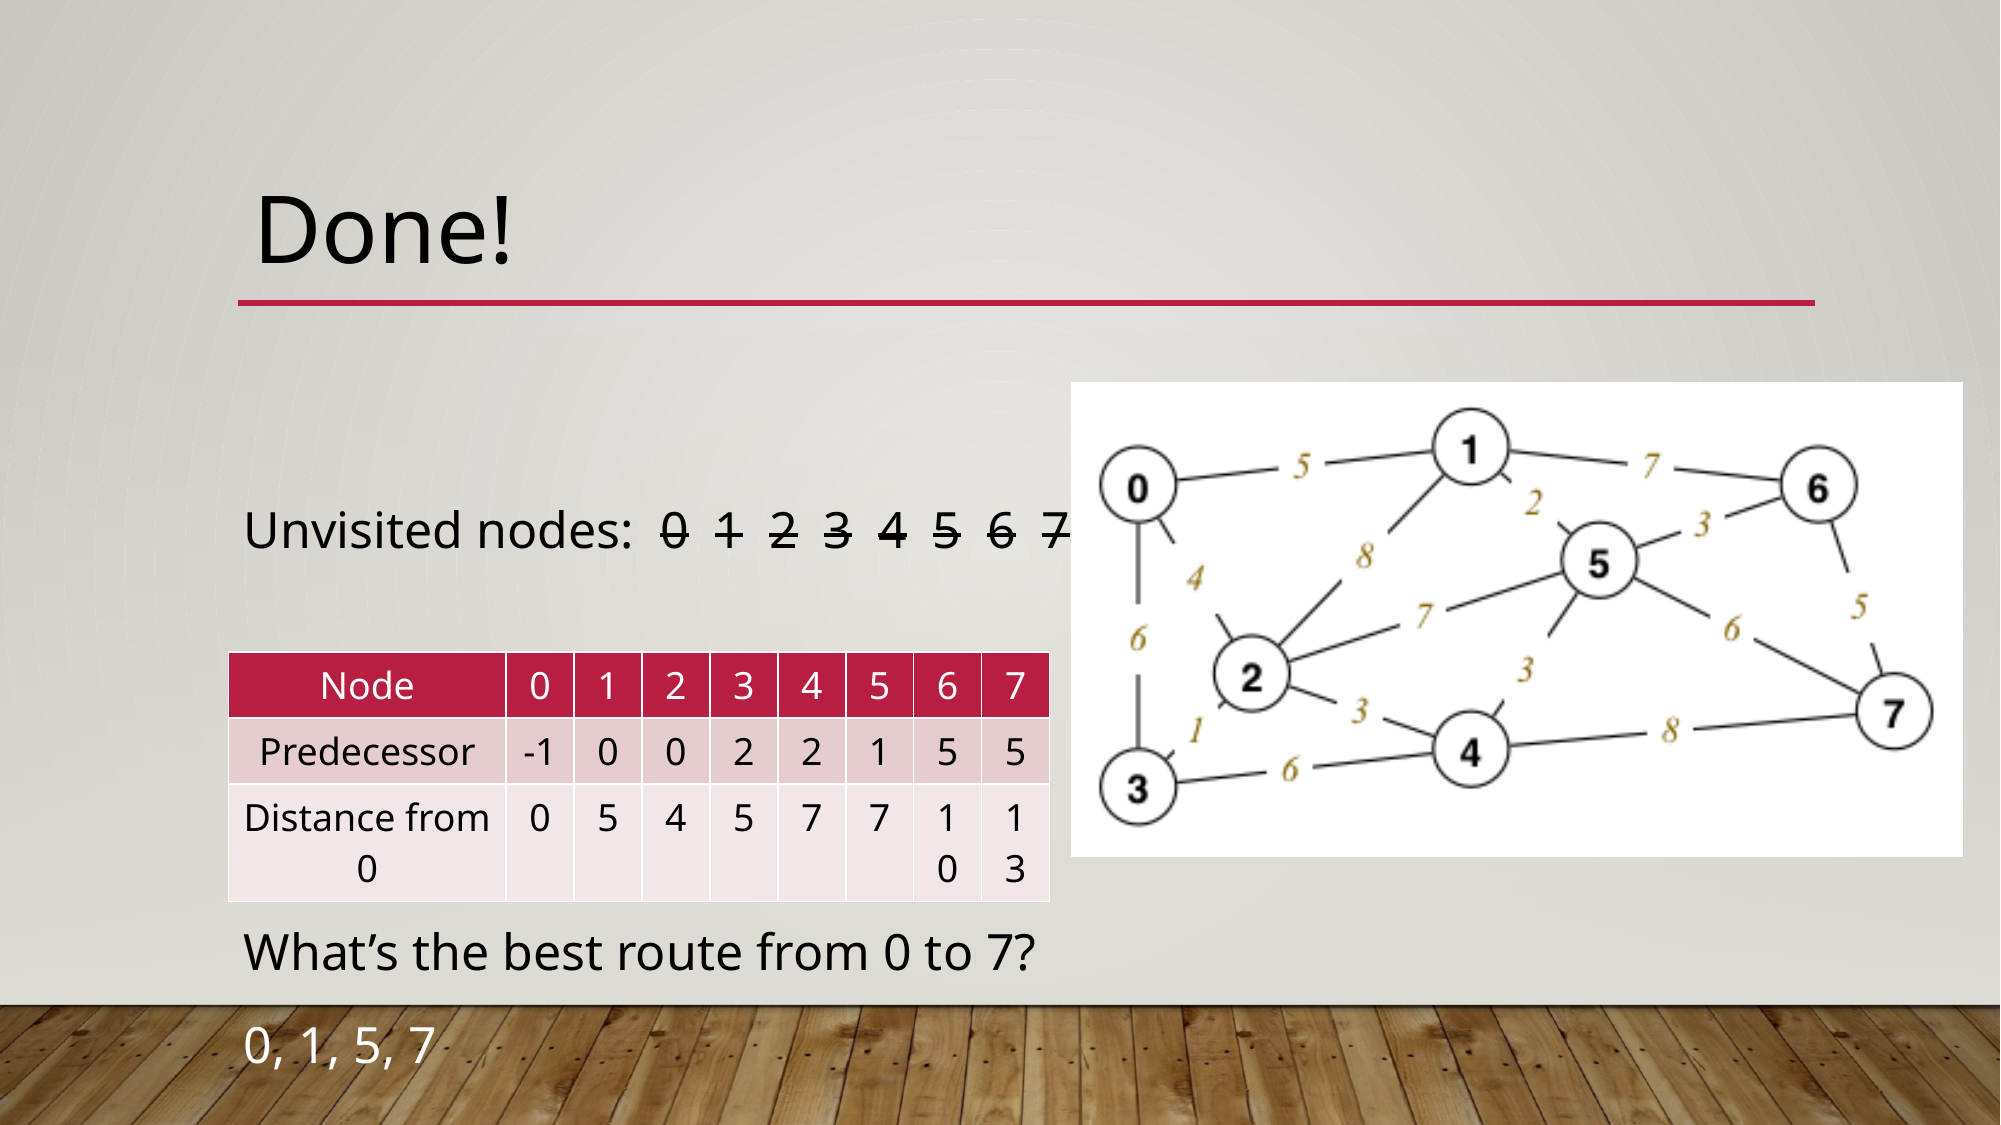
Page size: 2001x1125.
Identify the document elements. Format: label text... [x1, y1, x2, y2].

table_header 5 [847, 653, 913, 717]
table_cell 5 [914, 719, 981, 783]
table_header 0 [507, 653, 573, 717]
table_cell Predecessor [229, 719, 505, 783]
table_cell 0 [575, 719, 641, 783]
table_cell 13 [982, 785, 1049, 901]
picture [1071, 381, 1963, 858]
table_cell Distance from 0 [229, 785, 505, 901]
table_cell 0 [507, 785, 573, 901]
title Done! [238, 174, 1814, 295]
table_cell 2 [711, 719, 777, 783]
table_header 1 [575, 653, 641, 717]
table_cell 2 [779, 719, 845, 783]
table_header 6 [914, 653, 981, 717]
table_cell 5 [711, 785, 777, 901]
table_header Node [229, 653, 505, 717]
table_cell 10 [914, 785, 981, 901]
table_cell 5 [982, 719, 1049, 783]
table_cell 7 [847, 785, 913, 901]
table_cell 7 [779, 785, 845, 901]
table_cell -1 [507, 719, 573, 783]
table_cell 0 [643, 719, 709, 783]
text_box Unvisited nodes: 0 1 2 3 4 5 6 7 What’s the best route from 0 to 7? 0, 1, 5, 7 [228, 478, 1804, 1109]
table_header 2 [643, 653, 709, 717]
picture [0, 1005, 2000, 1125]
table_cell 4 [643, 785, 709, 901]
table_cell 5 [575, 785, 641, 901]
table_cell 1 [847, 719, 913, 783]
table_header 7 [982, 653, 1049, 717]
table_header 3 [711, 653, 777, 717]
table_header 4 [779, 653, 845, 717]
